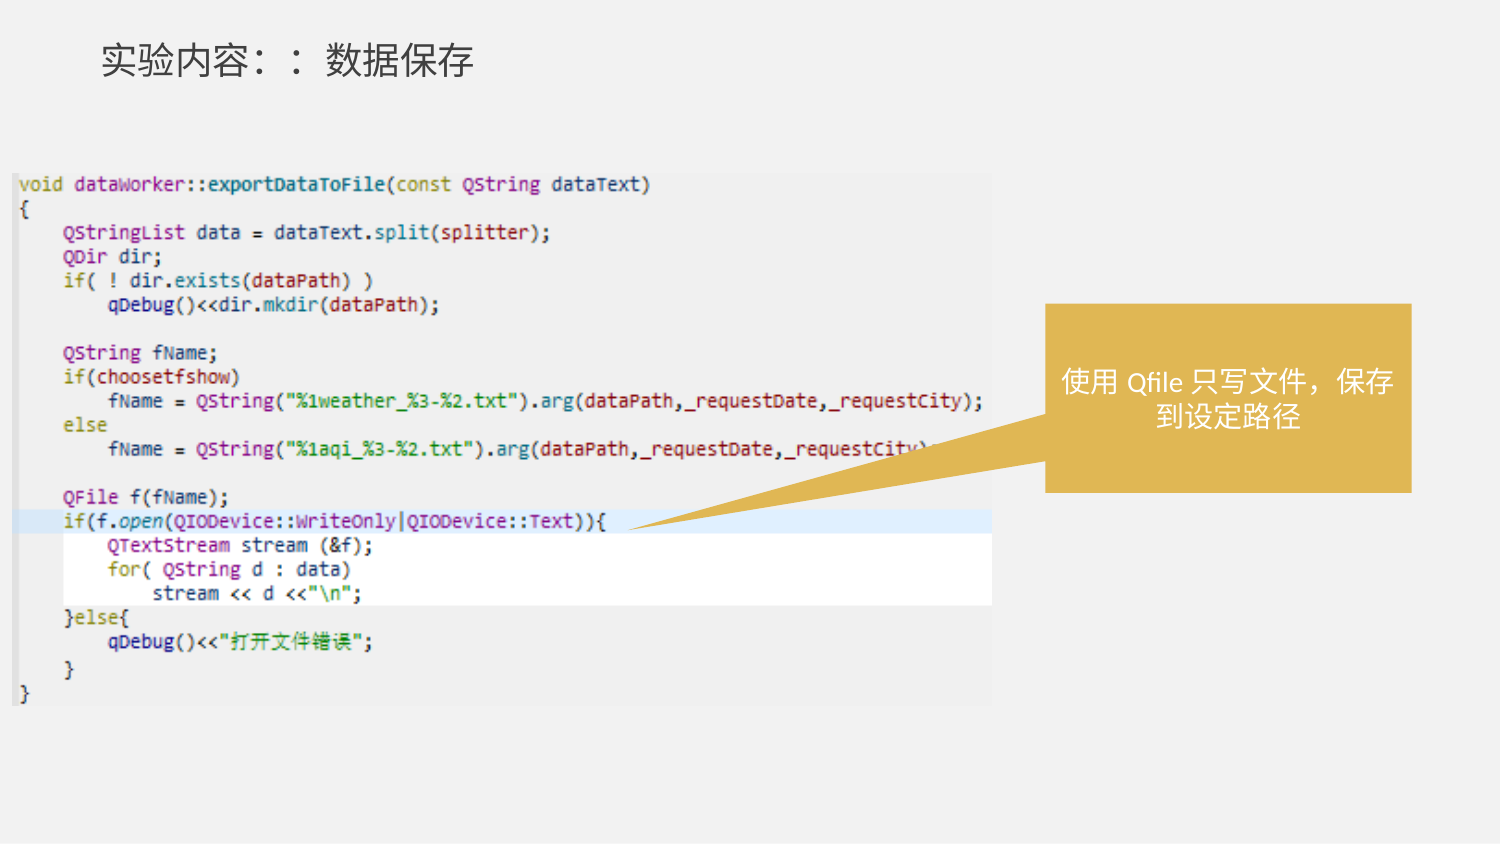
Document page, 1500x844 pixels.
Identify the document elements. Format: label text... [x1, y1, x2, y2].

text_box 实验内容：：数据保存 [100, 28, 502, 91]
picture [12, 173, 992, 707]
text_box 使用Qfile只写文件，保存到设定路径 [996, 301, 1414, 495]
